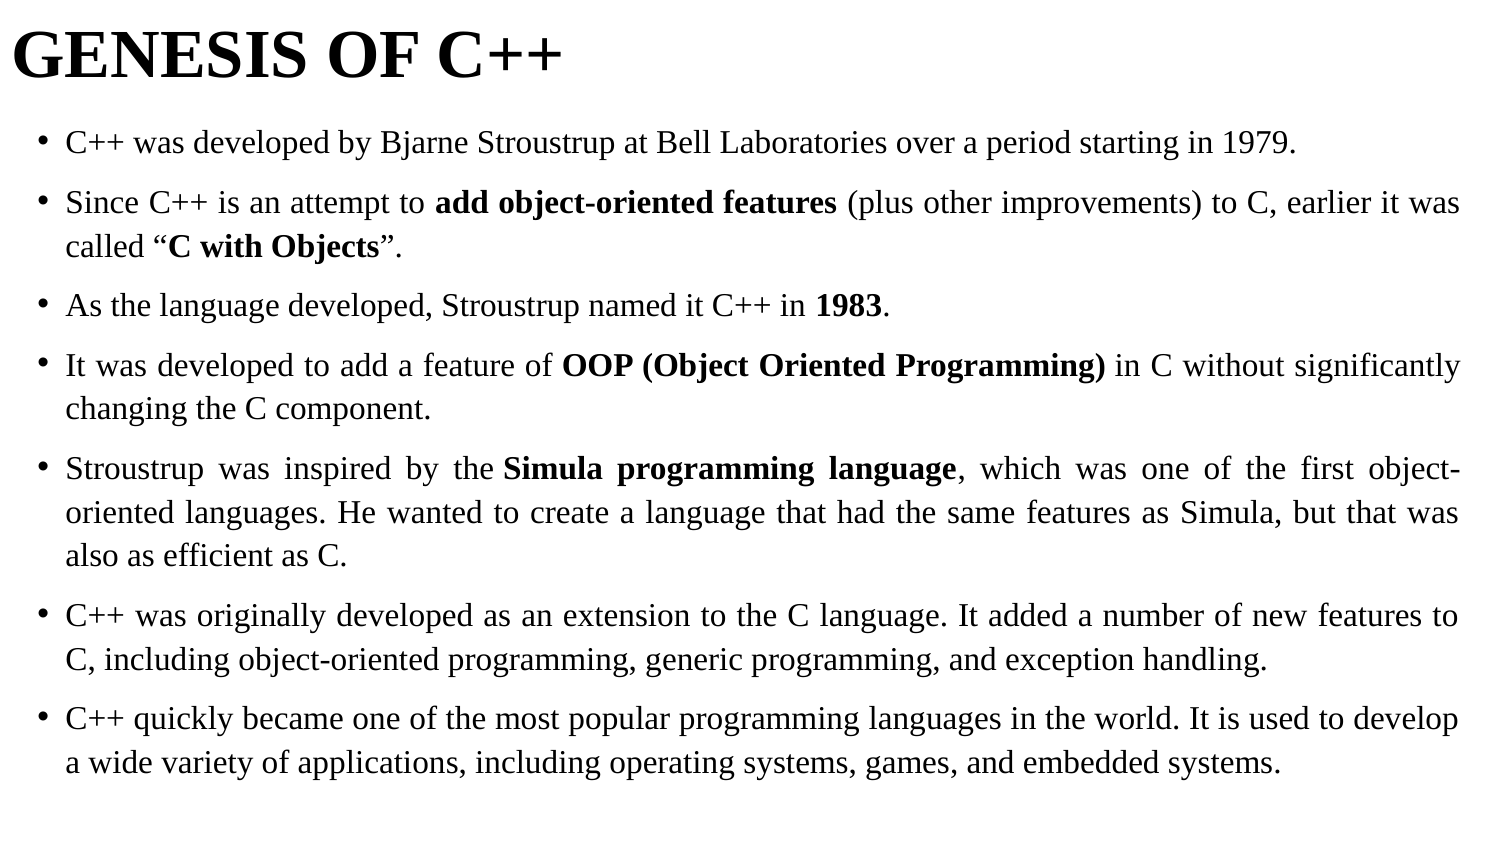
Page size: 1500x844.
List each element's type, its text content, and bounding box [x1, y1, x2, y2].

title GENESIS OF C++ [0, 0, 1294, 111]
list C++ was developed by Bjarne Stroustrup at Bell Laboratories over a period starting in 1979. Since C++ is an attempt to add object-oriented features (plus other improvements) to C, earlier it was called “C with Objects”. As the language developed, Stroustrup named it C++ in 1983. It was developed to add a feature of OOP (Object Oriented Programming) in C without significantly changing the C component. Stroustrup was inspired by the Simula programming language, which was one of the first object-oriented languages. He wanted to create a language that had the same features as Simula, but that was also as efficient as C. C++ was originally developed as an extension to the C language. It added a number of new features to C, including object-oriented programming, generic programming, and exception handling. C++ quickly became one of the most popular programming languages in the world. It is used to develop a wide variety of applications, including operating systems, games, and embedded systems. [25, 110, 1473, 818]
